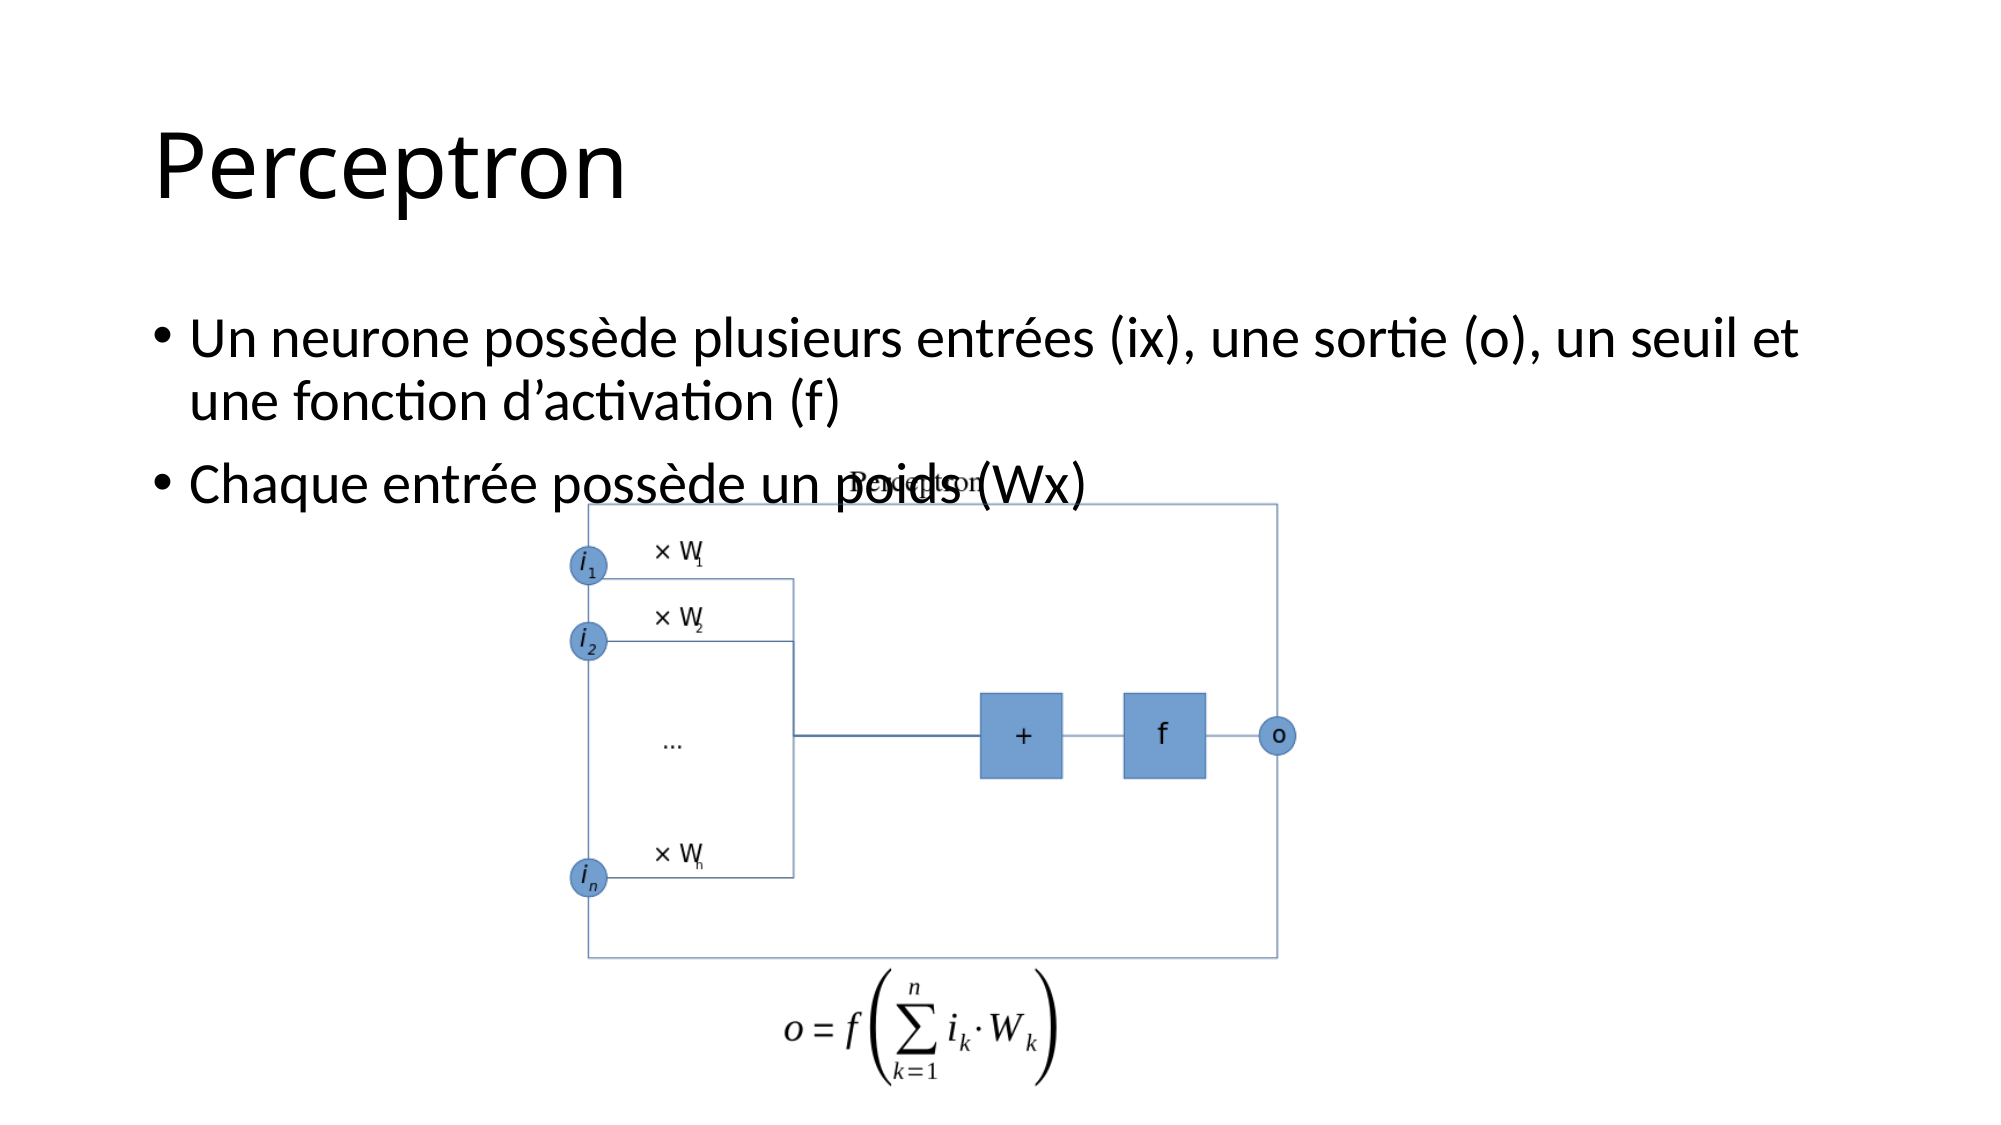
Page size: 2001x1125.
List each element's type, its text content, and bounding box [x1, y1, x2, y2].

picture [449, 445, 1375, 1101]
title Perceptron [137, 59, 1863, 278]
list Un neurone possède plusieurs entrées (ix), une sortie (o), un seuil et une fonction d’activation (f) Chaque entrée possède un poids (Wx) [137, 299, 1863, 1014]
